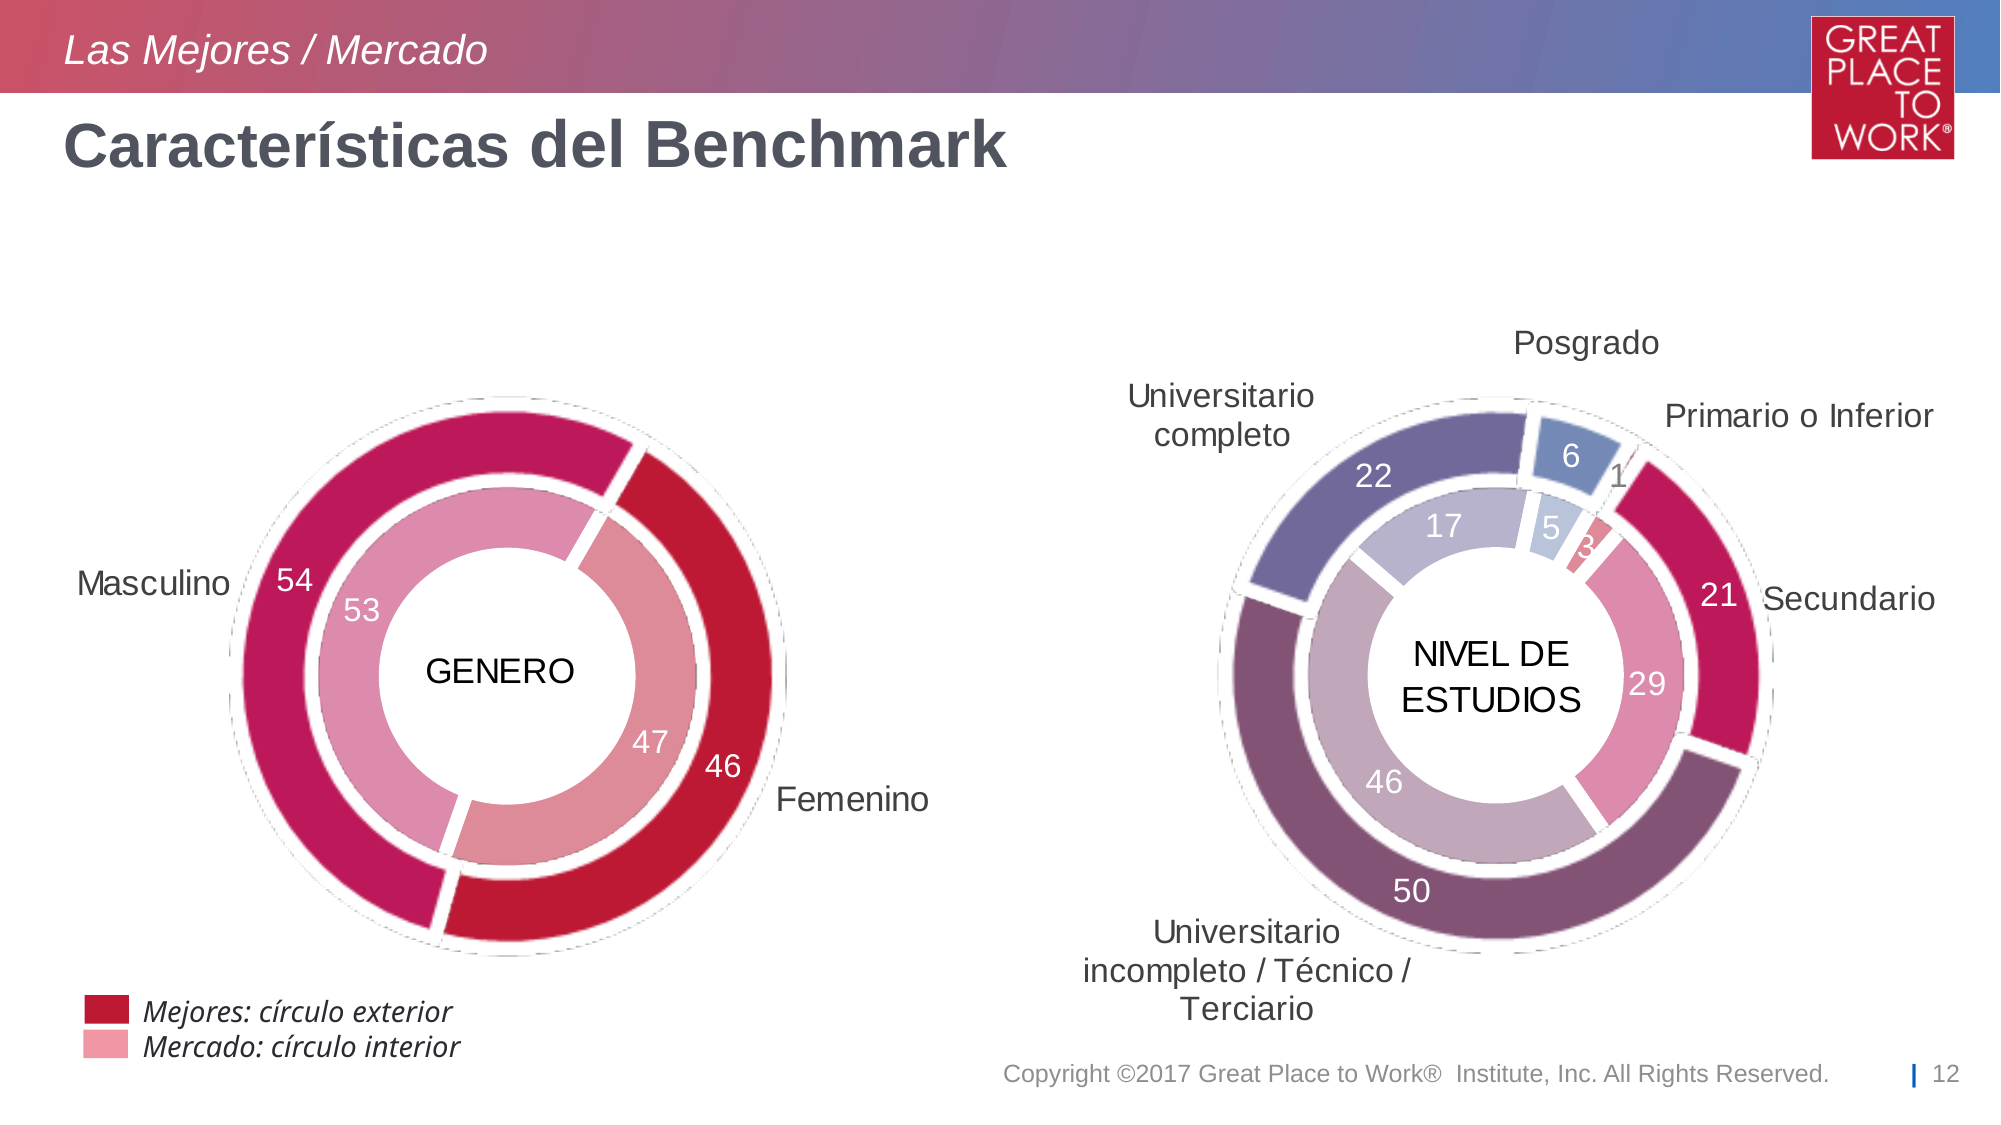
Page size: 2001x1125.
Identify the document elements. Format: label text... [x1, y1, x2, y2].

picture [1031, 316, 1976, 1040]
picture [27, 363, 972, 1029]
title Características del Benchmark [48, 92, 1976, 200]
footer Copyright ©2017 Great Place to Work® Institute, Inc. All Rights Reserved. [978, 1042, 1846, 1103]
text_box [83, 985, 475, 1072]
subtitle Las Mejores / Mercado [48, 21, 1894, 90]
picture [0, 0, 2000, 93]
slide_number | 12 [1846, 1042, 1976, 1103]
